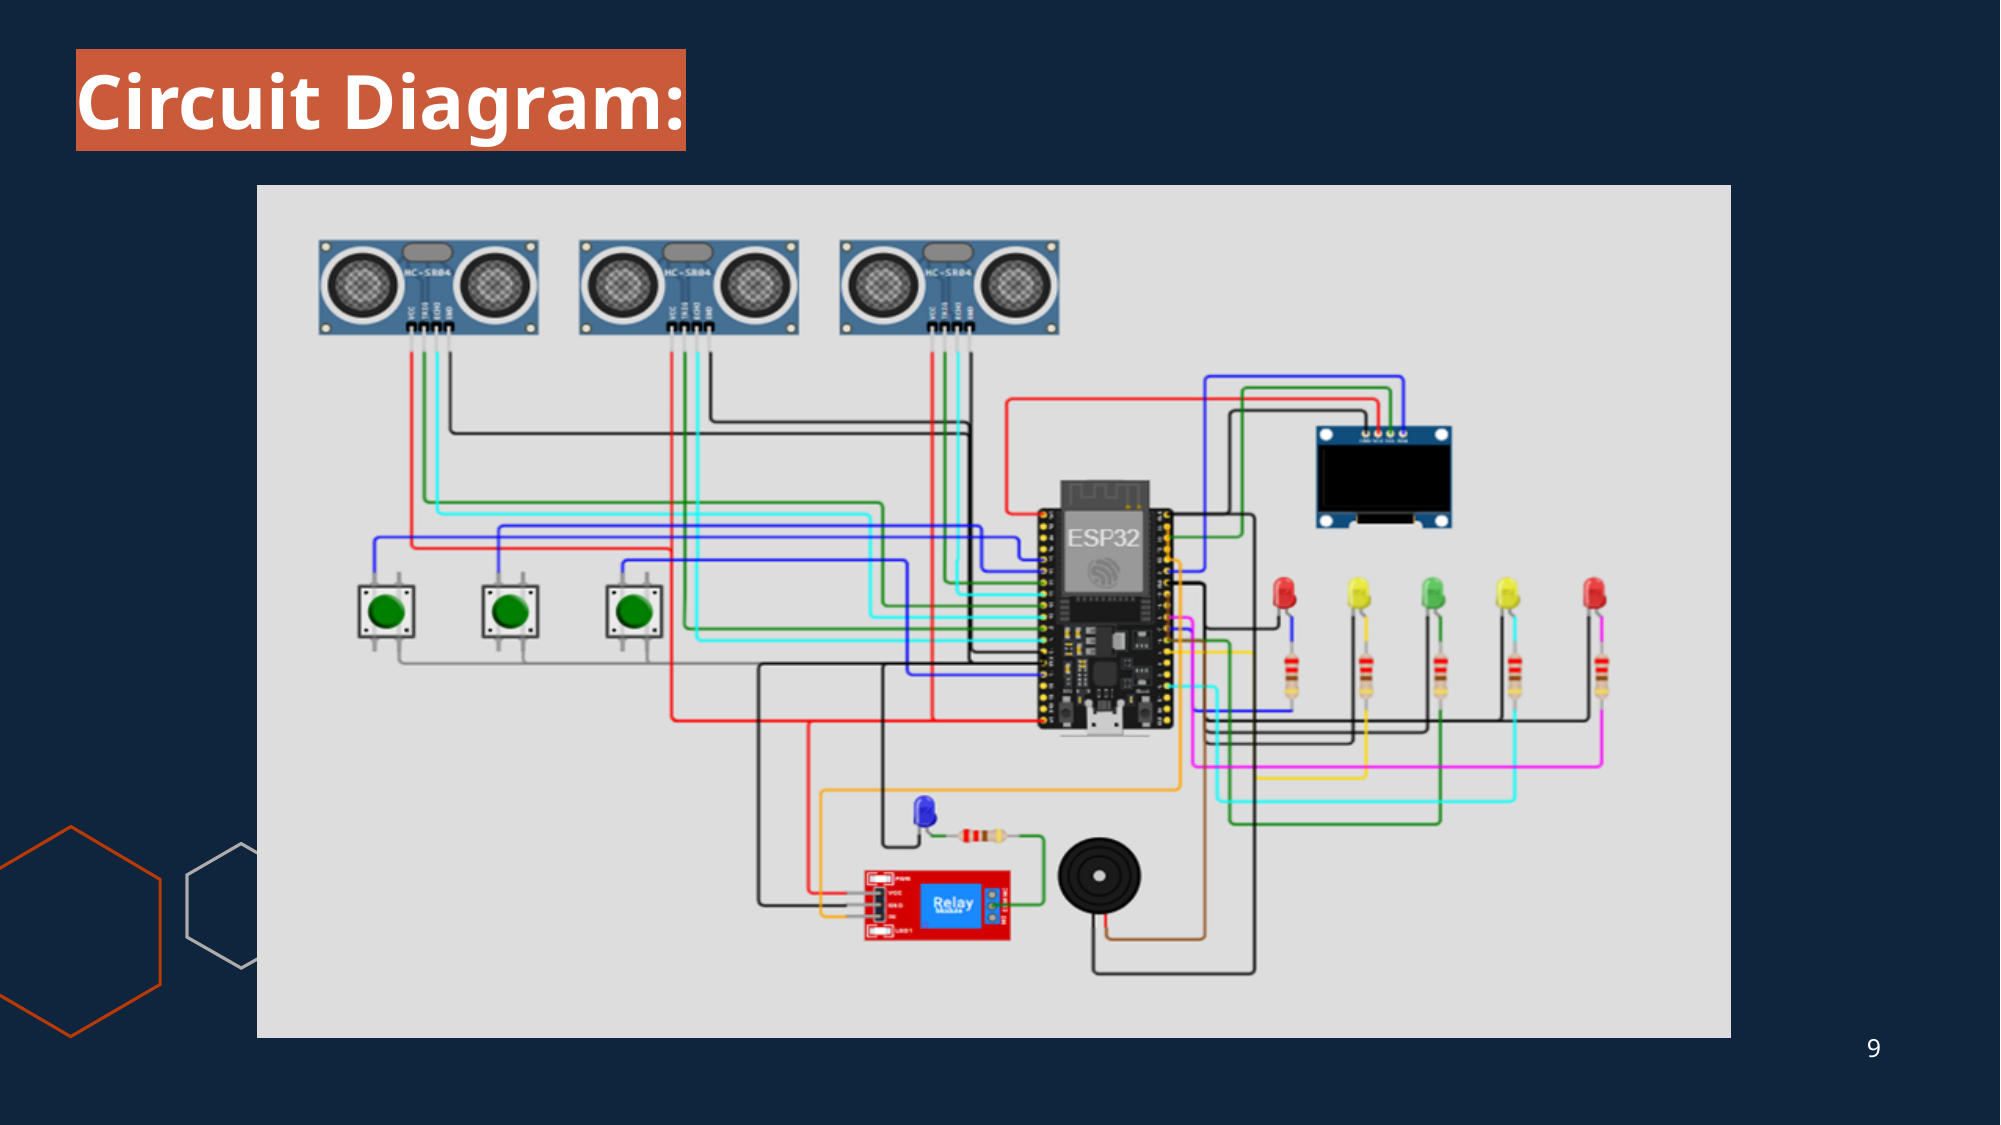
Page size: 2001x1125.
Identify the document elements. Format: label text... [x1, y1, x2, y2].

picture [257, 185, 1731, 1038]
slide_number 9 [1836, 1020, 1912, 1080]
title Circuit Diagram: [60, 56, 818, 240]
